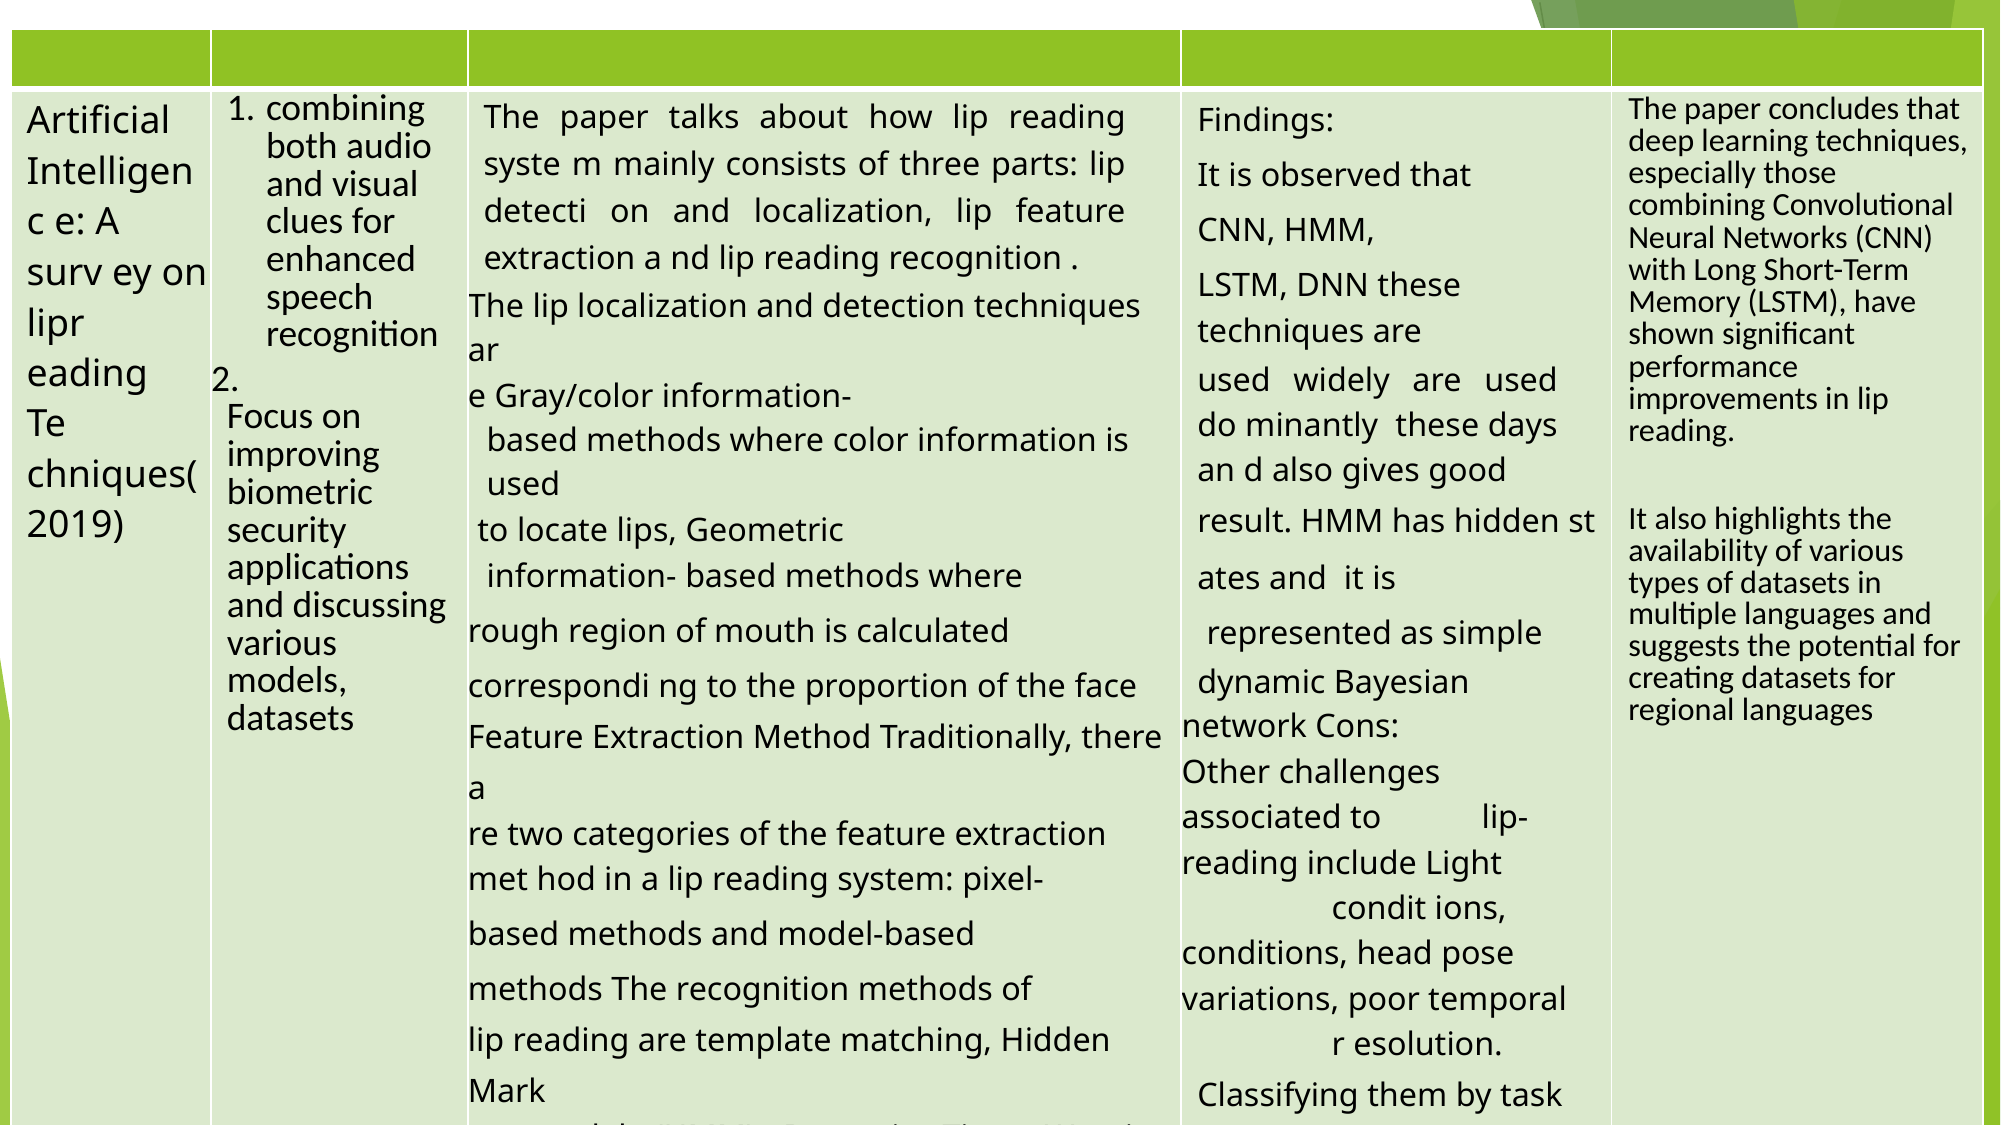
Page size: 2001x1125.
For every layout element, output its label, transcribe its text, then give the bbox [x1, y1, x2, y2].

table_header [12, 30, 210, 86]
table_header [212, 30, 467, 86]
table_header [469, 30, 1180, 86]
table_cell Findings: It is observed that CNN, HMM, LSTM, DNN these techniques are used widely are used do minantly these days an d also gives good result. HMM has hidden st ates and it is represented as simple dynamic Bayesian network Cons: Other challenges associated to lip- reading include Light condit ions, conditions, head pose variations, poor temporal r esolution. Classifying them by task (e.g. letters, digits)and by viewing angle. [1182, 92, 1611, 1125]
table_cell The paper talks about how lip reading syste m mainly consists of three parts: lip detecti on and localization, lip feature extraction a nd lip reading recognition . The lip localization and detection techniques ar e Gray/color information- based methods where color information is used to locate lips, Geometric information- based methods where rough region of mouth is calculated correspondi ng to the proportion of the face Feature Extraction Method Traditionally, there a re two categories of the feature extraction met hod in a lip reading system: pixel- based methods and model-based methods The recognition methods of lip reading are template matching, Hidden Mark ov model (HMM) Dynamic Time Warping (DTW), Artificial Neural Networks (ANN), DL architectur es. [469, 92, 1180, 1125]
table_header [1612, 30, 1982, 86]
table_header [1182, 30, 1611, 86]
table_cell Artificial Intelligenc e: A surv ey on lipr eading Te chniques( 2019) [12, 92, 210, 1125]
table_cell The paper concludes that deep learning techniques, especially those combining Convolutional Neural Networks (CNN) with Long Short-Term Memory (LSTM), have shown significant performance improvements in lip reading. It also highlights the availability of various types of datasets in multiple languages and suggests the potential for creating datasets for regional languages [1612, 92, 1982, 1125]
table_cell combining both audio and visual clues for enhanced speech recognition Focus on improving biometric security applications and discussing various models, datasets [212, 92, 467, 1125]
